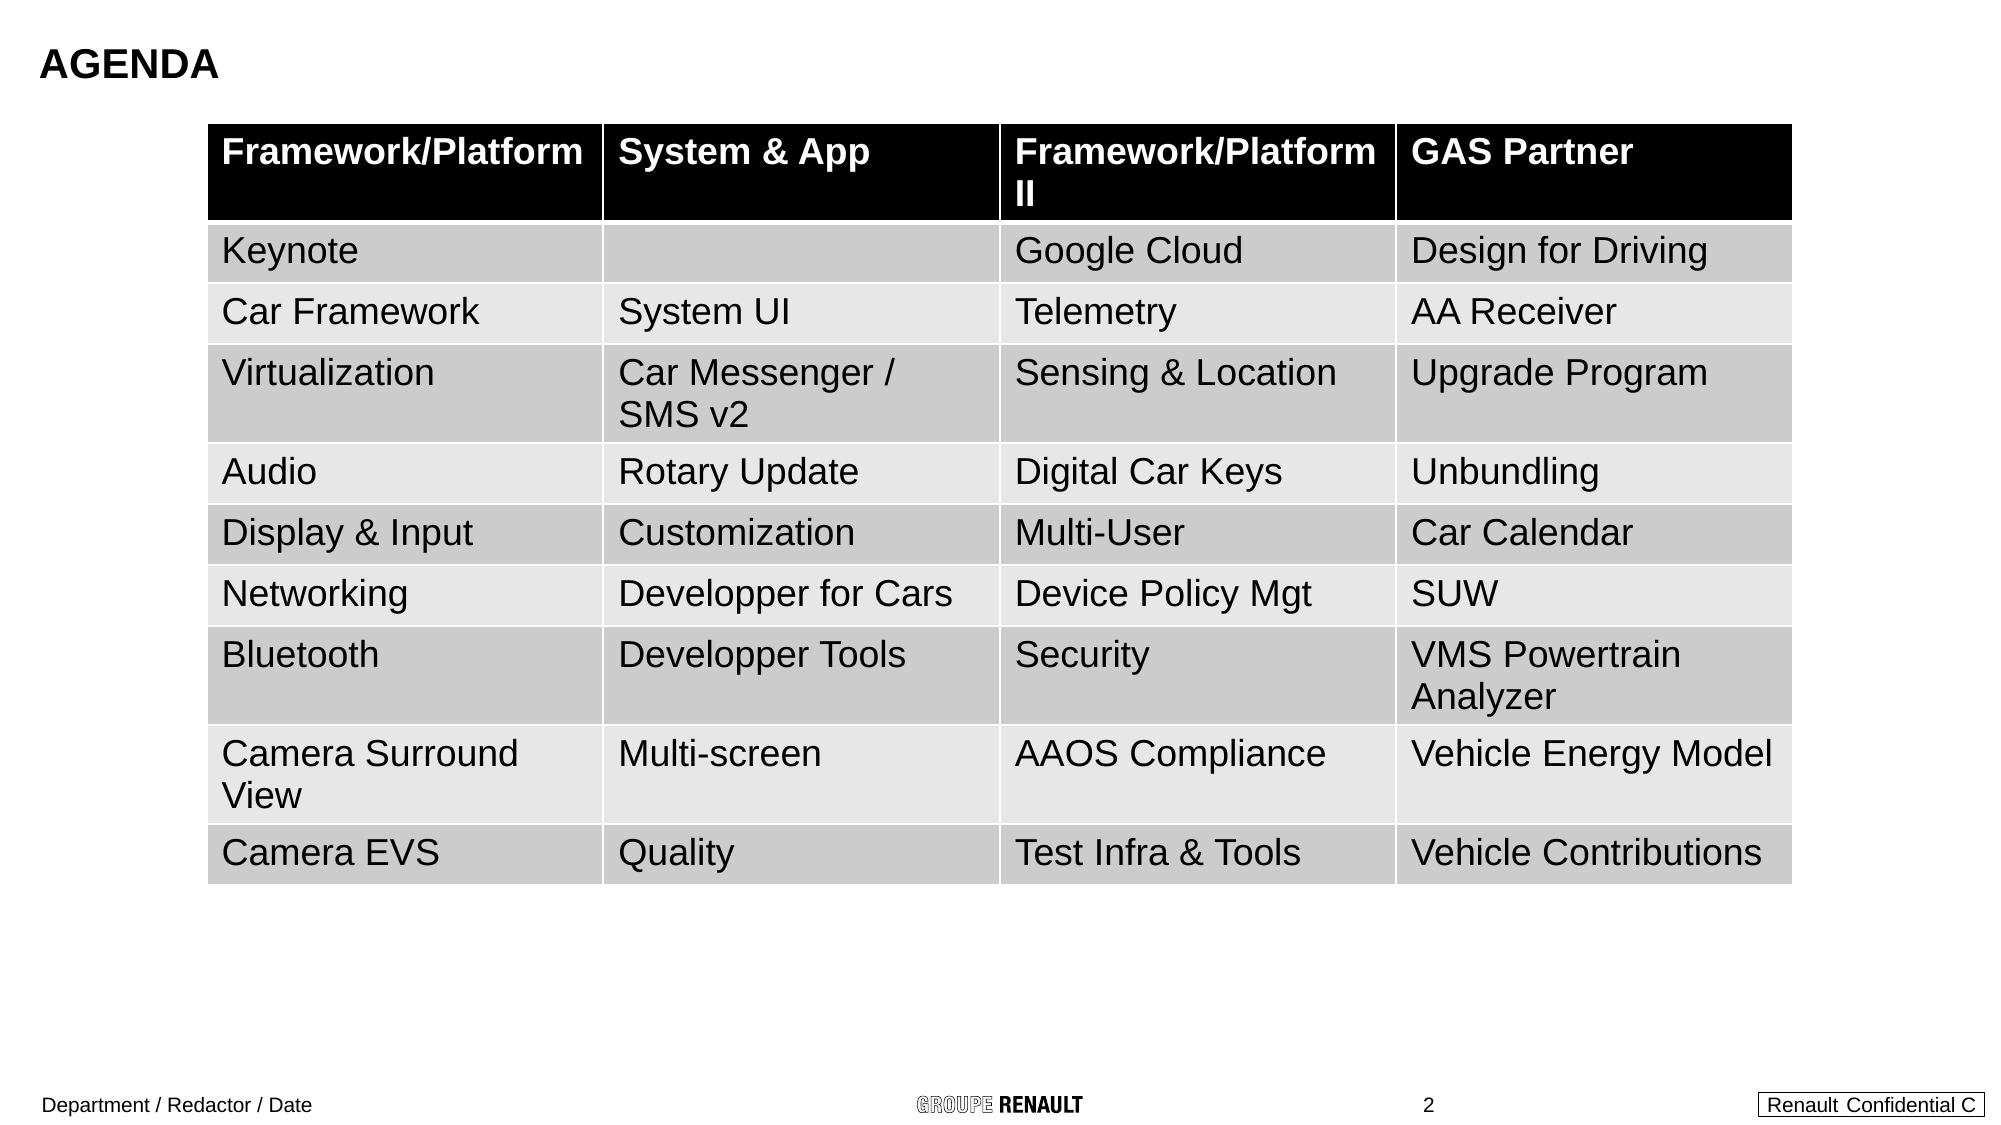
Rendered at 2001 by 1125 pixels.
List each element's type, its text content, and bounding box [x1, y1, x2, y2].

table_header System & App [604, 124, 999, 220]
table_cell Upgrade Program [1397, 345, 1792, 442]
table_cell Audio [208, 444, 602, 503]
table_header Framework/Platform II [1001, 124, 1395, 220]
table_cell Vehicle Contributions [1397, 825, 1792, 884]
table_cell Networking [208, 566, 602, 625]
table_cell Virtualization [208, 345, 602, 442]
table_cell Sensing & Location [1001, 345, 1395, 442]
table_cell Car Calendar [1397, 505, 1792, 564]
table_cell Multi-screen [604, 726, 999, 823]
table_cell Camera Surround View [208, 726, 602, 823]
table_cell Google Cloud [1001, 225, 1395, 282]
table_cell Car Framework [208, 284, 602, 343]
table_cell System UI [604, 284, 999, 343]
table_cell Device Policy Mgt [1001, 566, 1395, 625]
table_cell AA Receiver [1397, 284, 1792, 343]
table_cell [604, 225, 999, 282]
table_cell AAOS Compliance [1001, 726, 1395, 823]
table_cell VMS Powertrain Analyzer [1397, 627, 1792, 724]
table_cell Unbundling [1397, 444, 1792, 503]
table_header GAS Partner [1397, 124, 1792, 220]
table_cell Vehicle Energy Model [1397, 726, 1792, 823]
table_cell Customization [604, 505, 999, 564]
table_header Framework/Platform [208, 124, 602, 220]
footer Department / Redactor / Date [41, 1083, 667, 1125]
table_cell Car Messenger / SMS v2 [604, 345, 999, 442]
table_cell Rotary Update [604, 444, 999, 503]
title AGENDA [39, 41, 1959, 83]
table_cell SUW [1397, 566, 1792, 625]
table_cell Display & Input [208, 505, 602, 564]
table_cell Quality [604, 825, 999, 884]
table_cell Security [1001, 627, 1395, 724]
table_cell Multi-User [1001, 505, 1395, 564]
table_cell Design for Driving [1397, 225, 1792, 282]
table_cell Developper for Cars [604, 566, 999, 625]
table_cell Bluetooth [208, 627, 602, 724]
table_cell Test Infra & Tools [1001, 825, 1395, 884]
table_cell Telemetry [1001, 284, 1395, 343]
table_cell Camera EVS [208, 825, 602, 884]
table_cell Keynote [208, 225, 602, 282]
table_cell Digital Car Keys [1001, 444, 1395, 503]
table_cell Developper Tools [604, 627, 999, 724]
